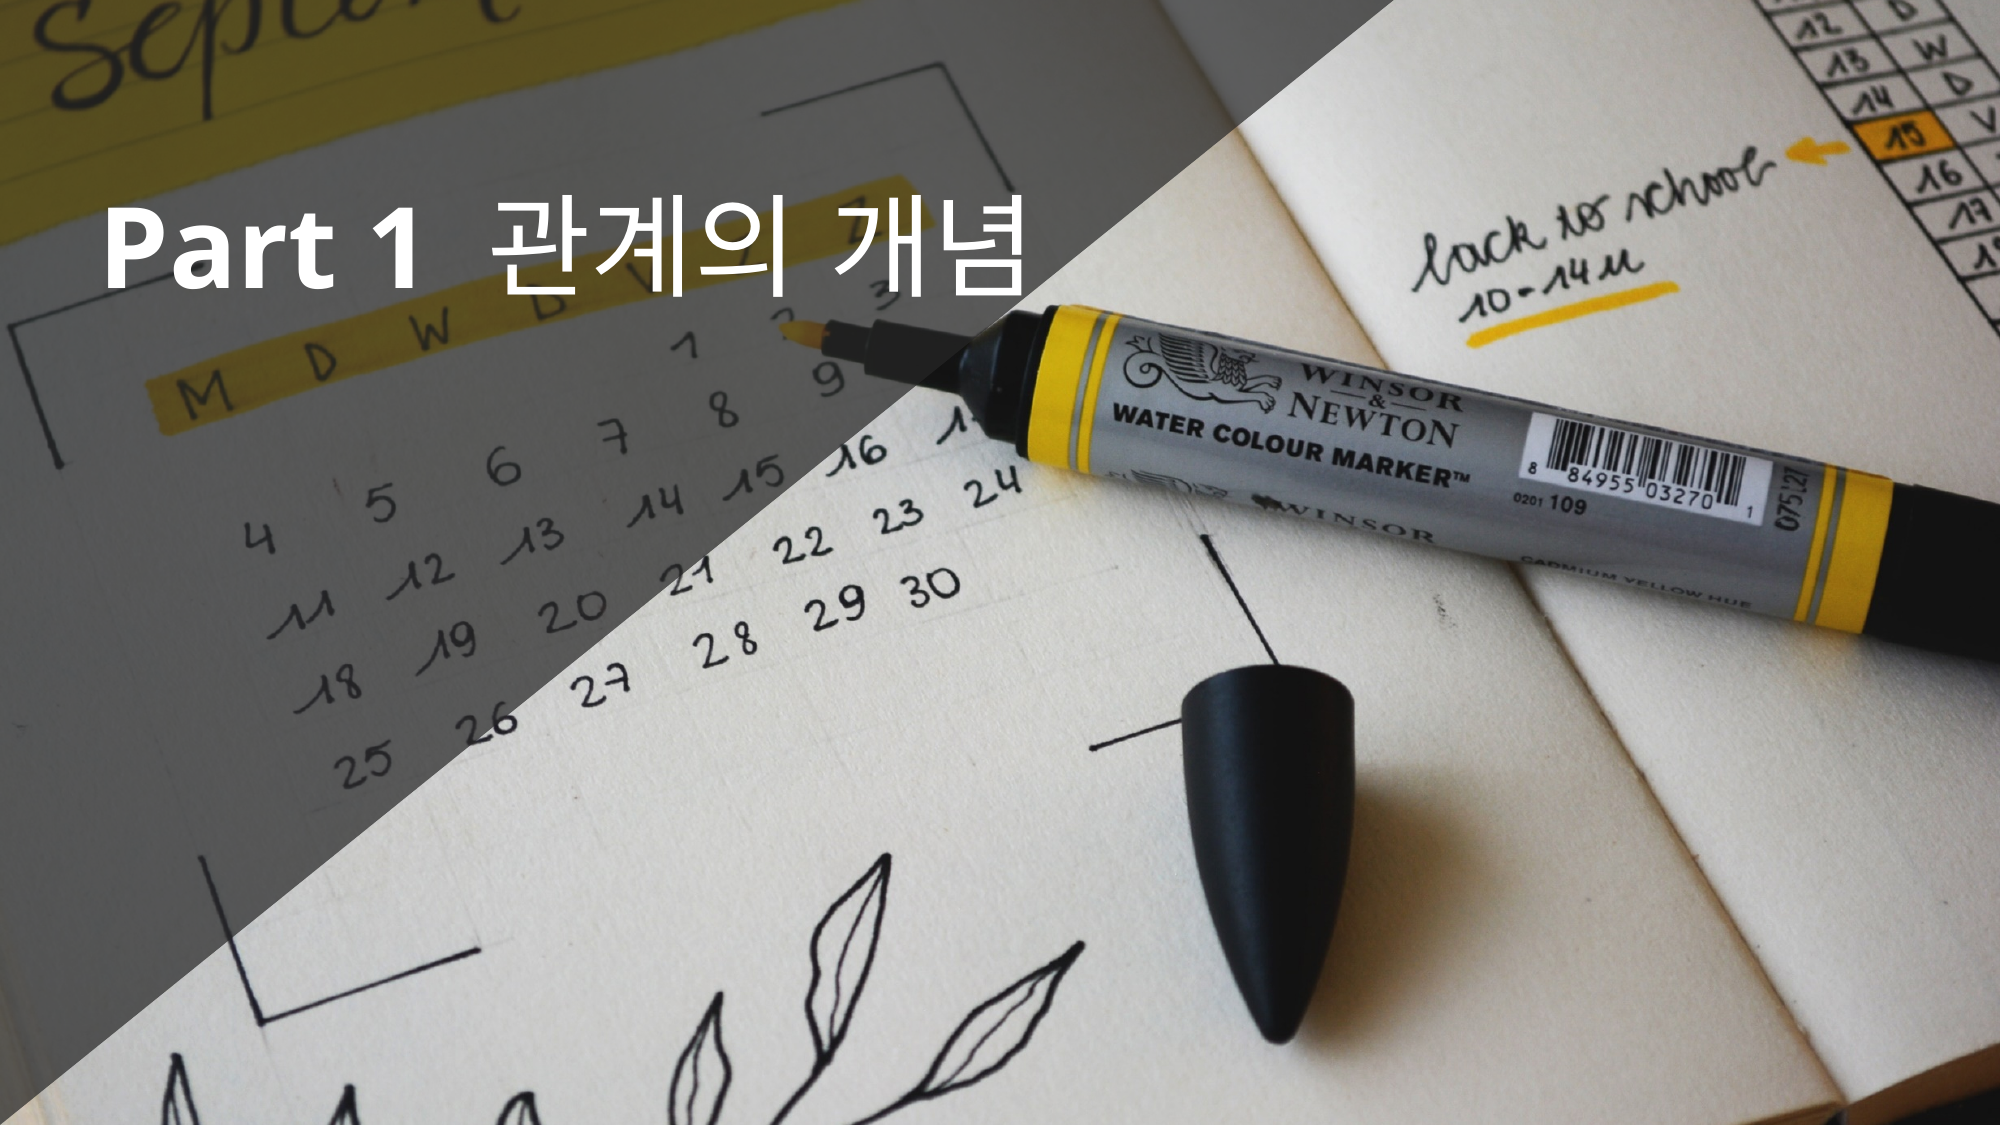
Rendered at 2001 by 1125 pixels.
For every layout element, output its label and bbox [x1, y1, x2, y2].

picture [1394, 0, 2000, 1125]
text_box [0, 0, 1394, 1125]
